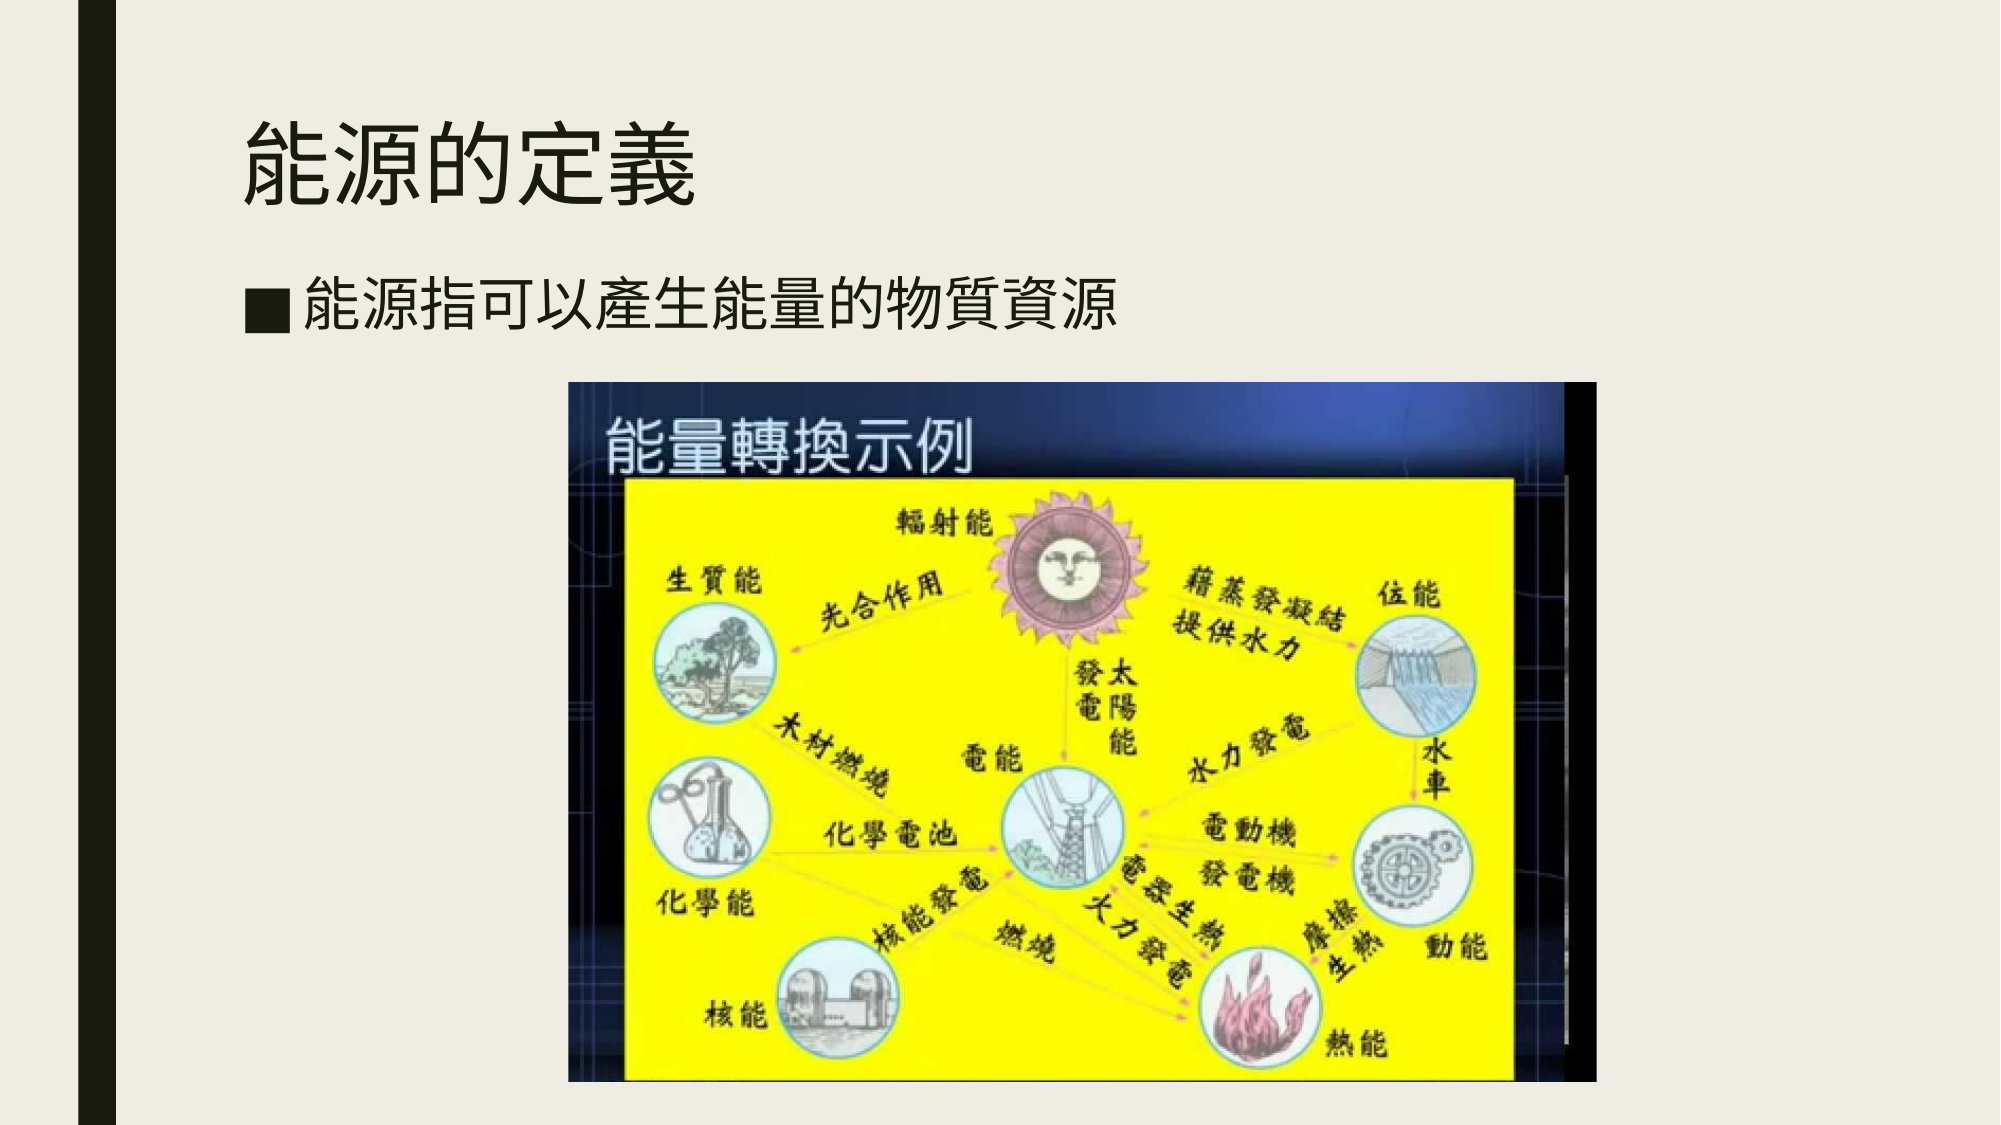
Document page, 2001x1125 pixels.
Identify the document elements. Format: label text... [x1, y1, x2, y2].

title 能源的定義 [225, 112, 1800, 265]
list 能源指可以產生能量的物質資源 [225, 265, 1800, 853]
picture [568, 382, 1597, 1082]
